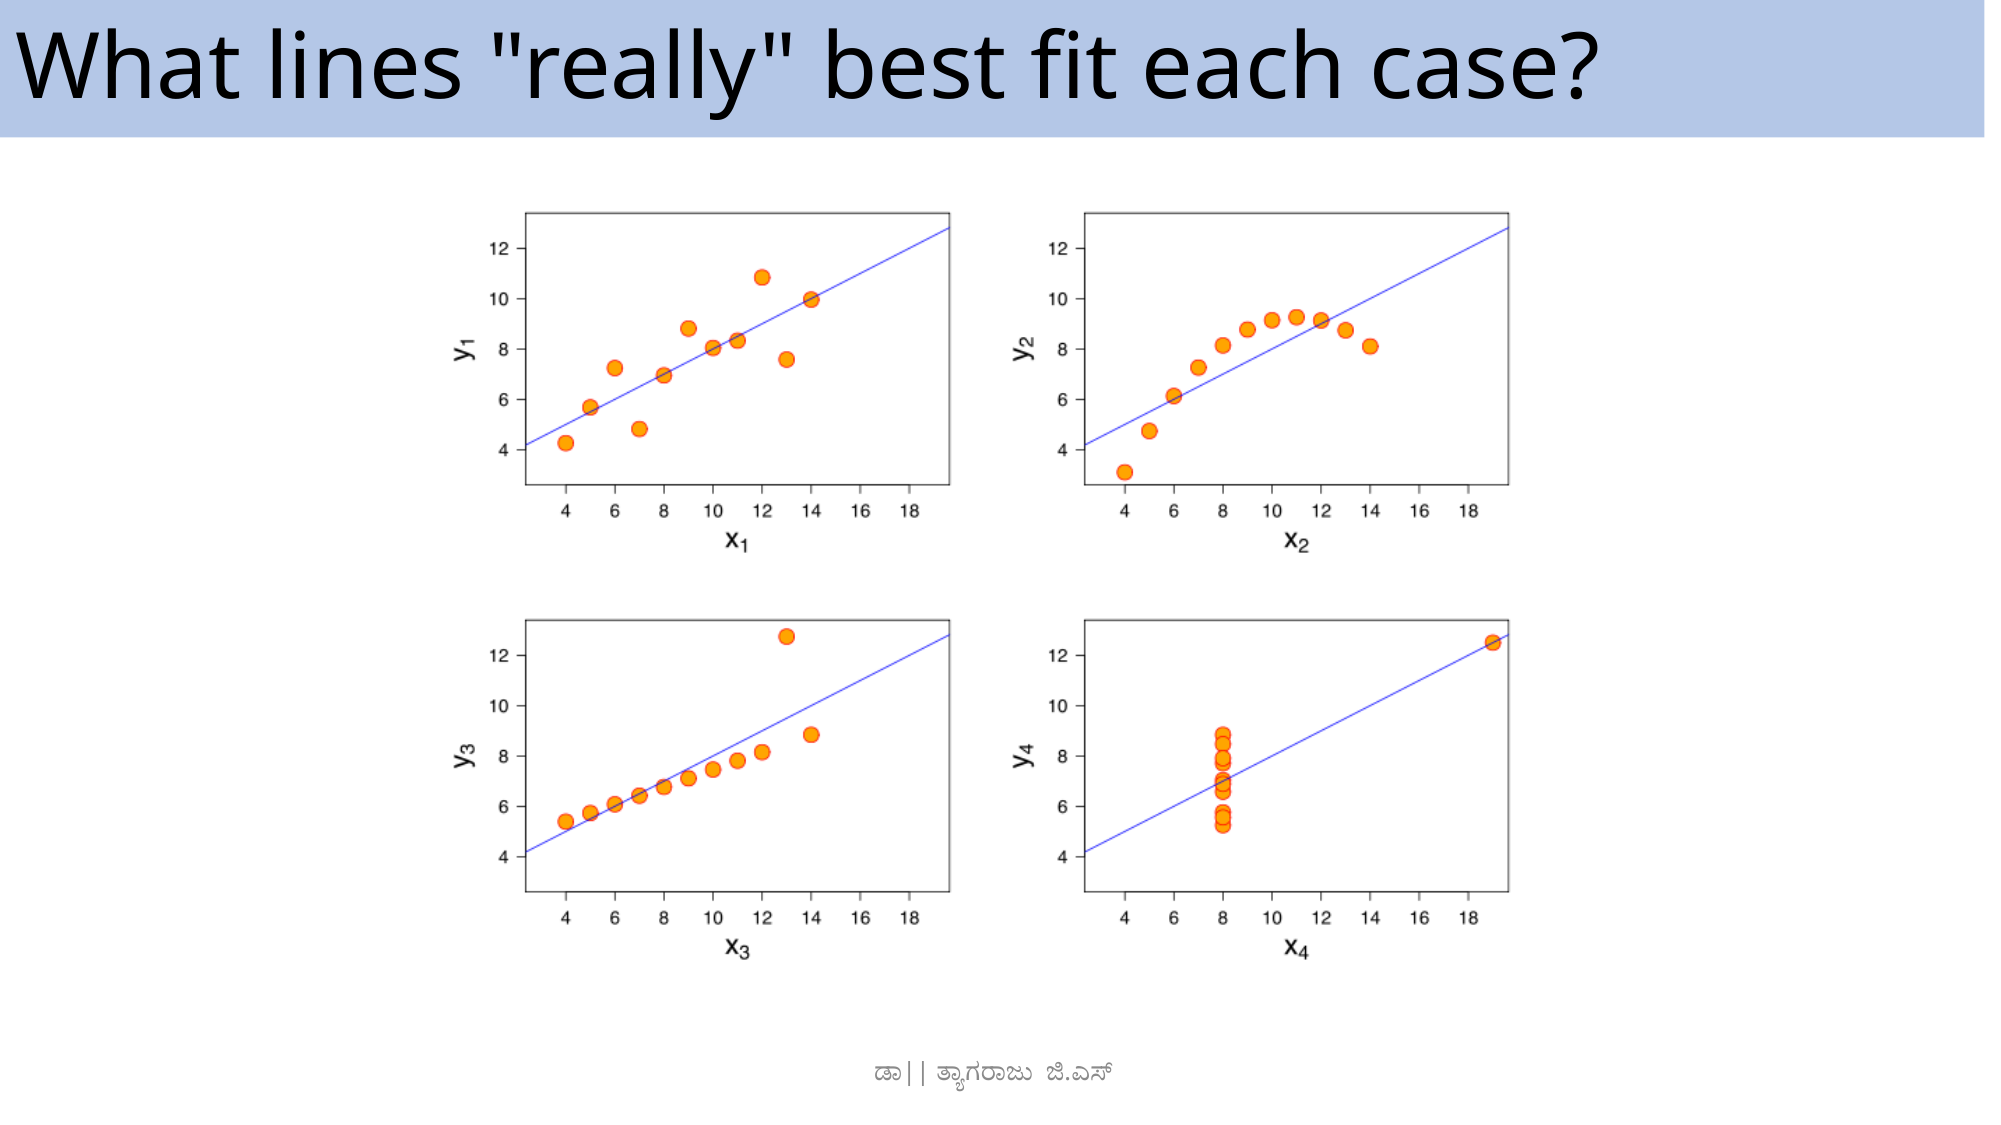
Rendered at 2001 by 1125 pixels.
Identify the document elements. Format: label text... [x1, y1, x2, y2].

footer ಡಾ|| ತ್ಯಾಗರಾಜು ಜಿ.ಎಸ್ [662, 1042, 1338, 1103]
picture [433, 171, 1551, 985]
title What lines "really" best fit each case? [0, 0, 1985, 138]
